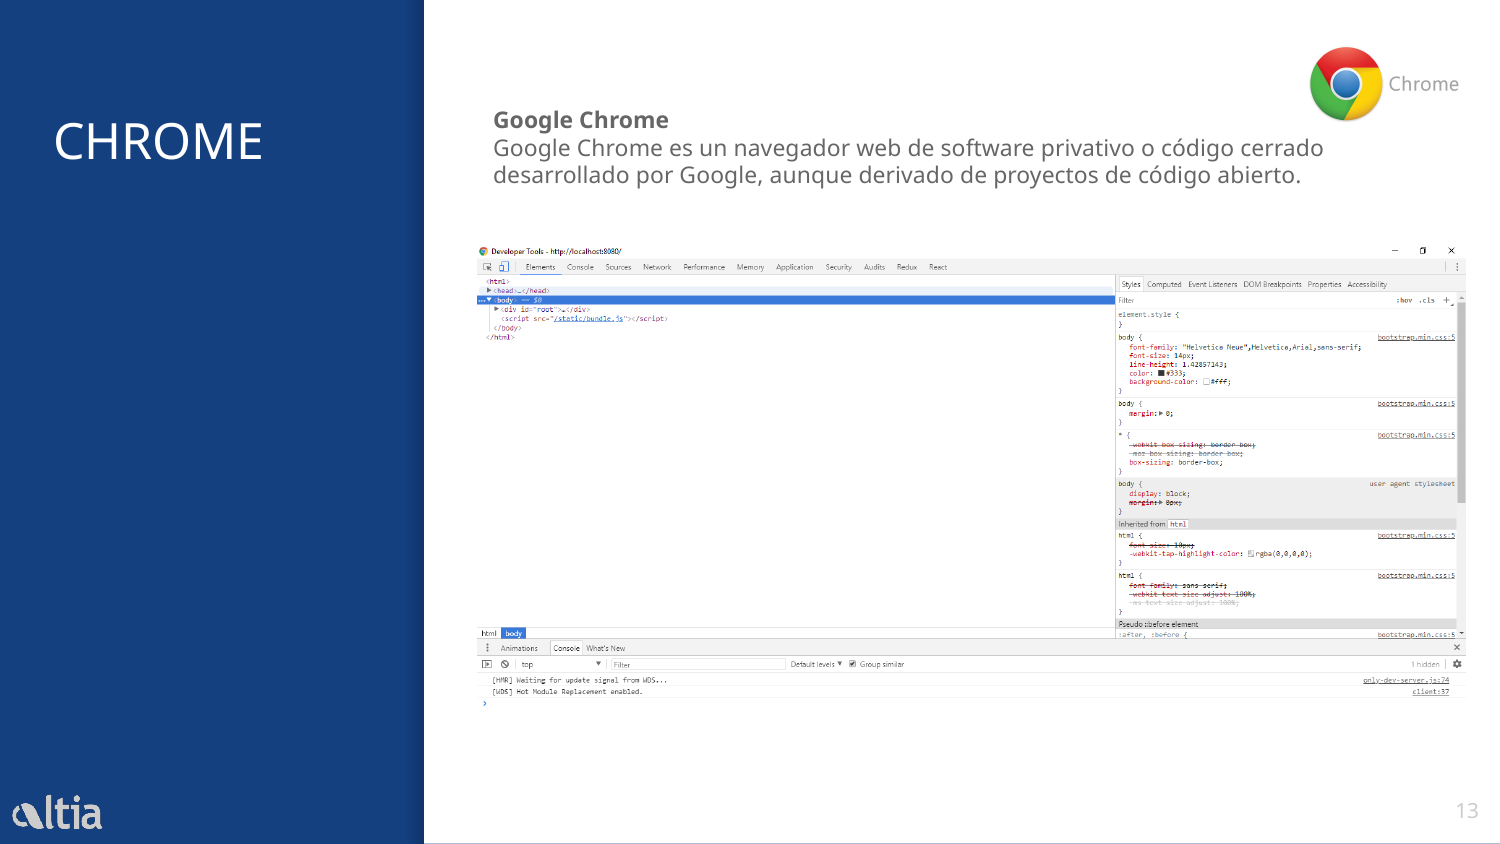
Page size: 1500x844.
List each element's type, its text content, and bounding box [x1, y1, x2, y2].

picture [11, 793, 104, 830]
text_box CHROME [38, 94, 374, 748]
text_box 13 [1403, 779, 1494, 844]
text_box Google Chrome Google Chrome es un navegador web de software privativo o código cerrado​​ desarrollado por Google, aunque derivado de proyectos de código abierto. [478, 91, 1442, 243]
picture [477, 244, 1466, 775]
picture [1308, 43, 1466, 123]
